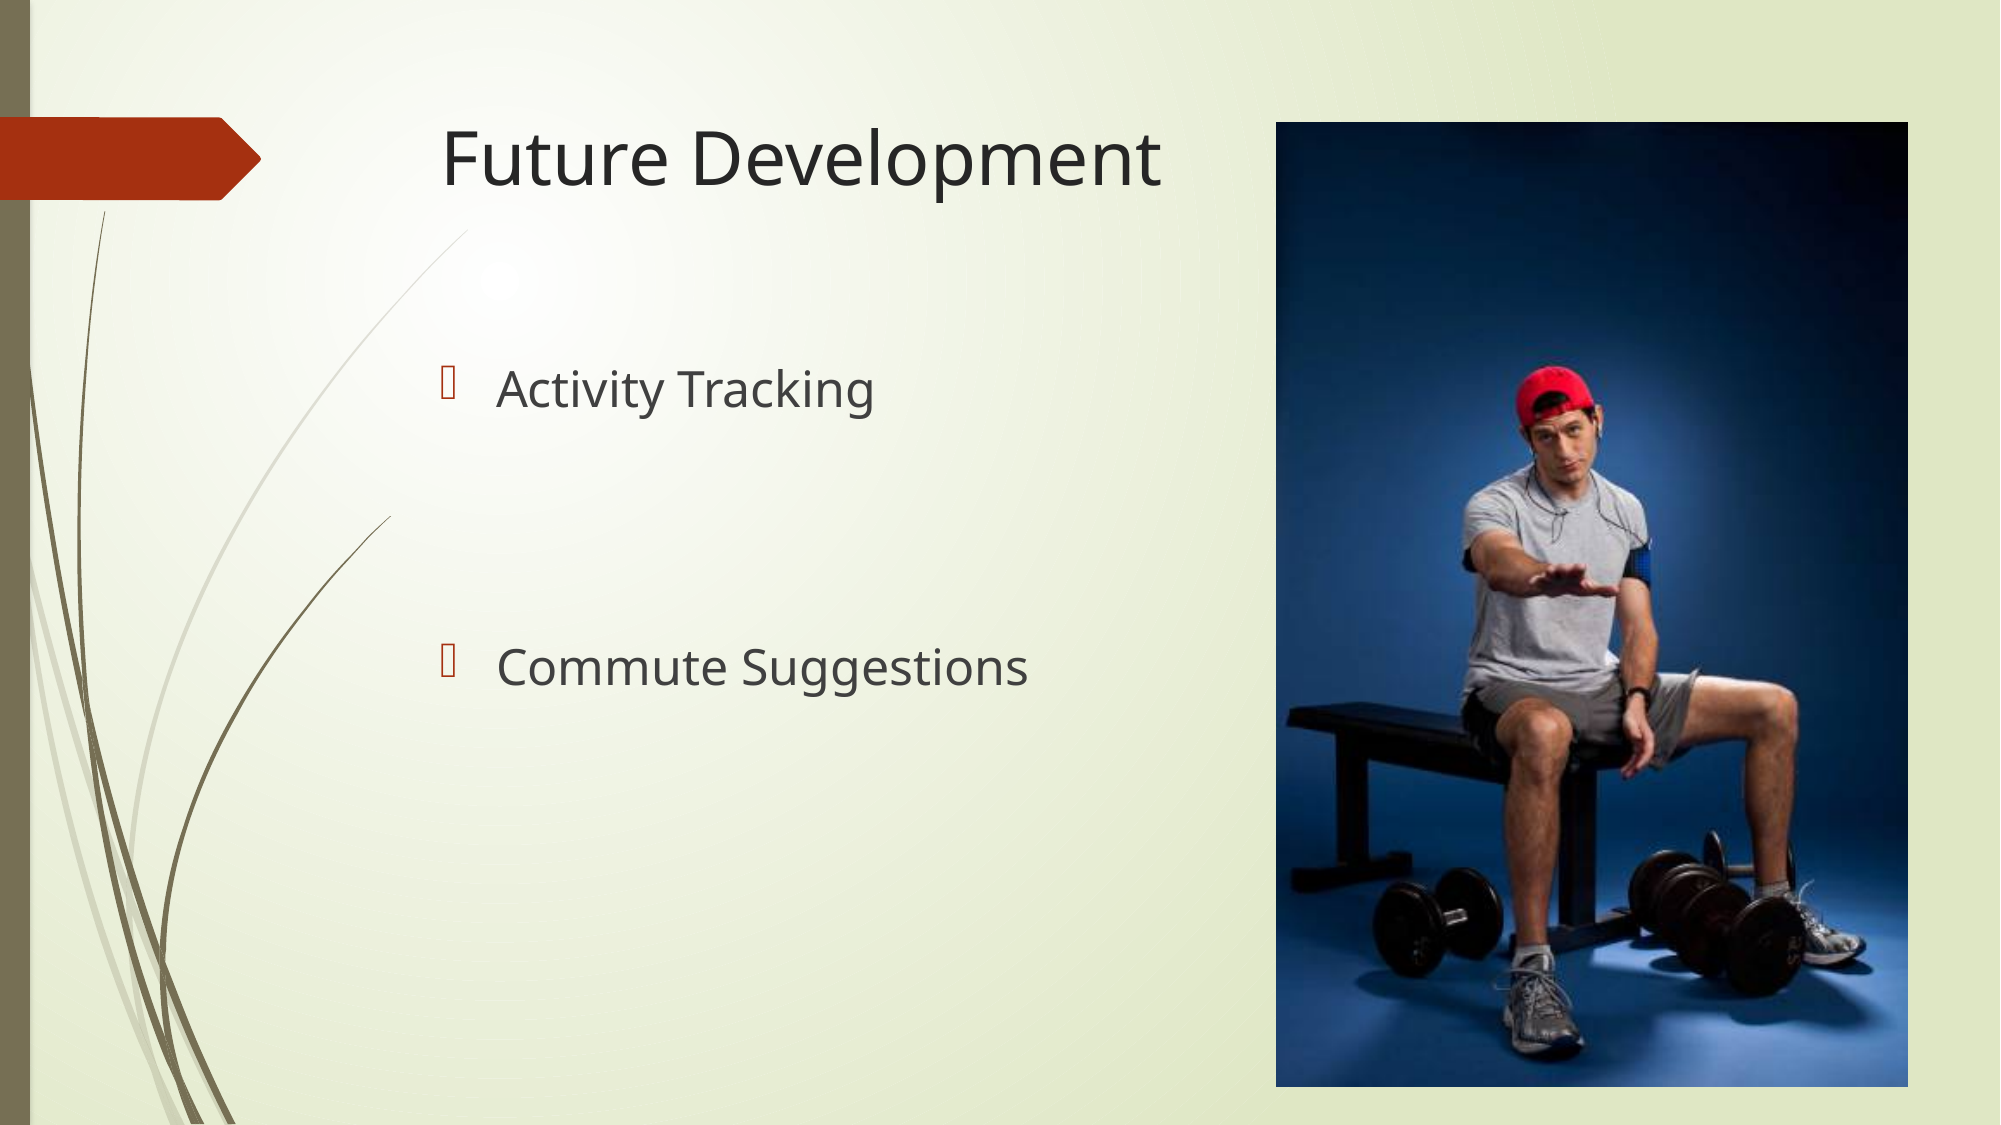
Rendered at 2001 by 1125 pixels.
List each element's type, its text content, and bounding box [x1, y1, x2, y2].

title Future Development [425, 102, 1888, 313]
list Activity Tracking Commute Suggestions [424, 350, 1133, 970]
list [1276, 121, 1909, 1087]
